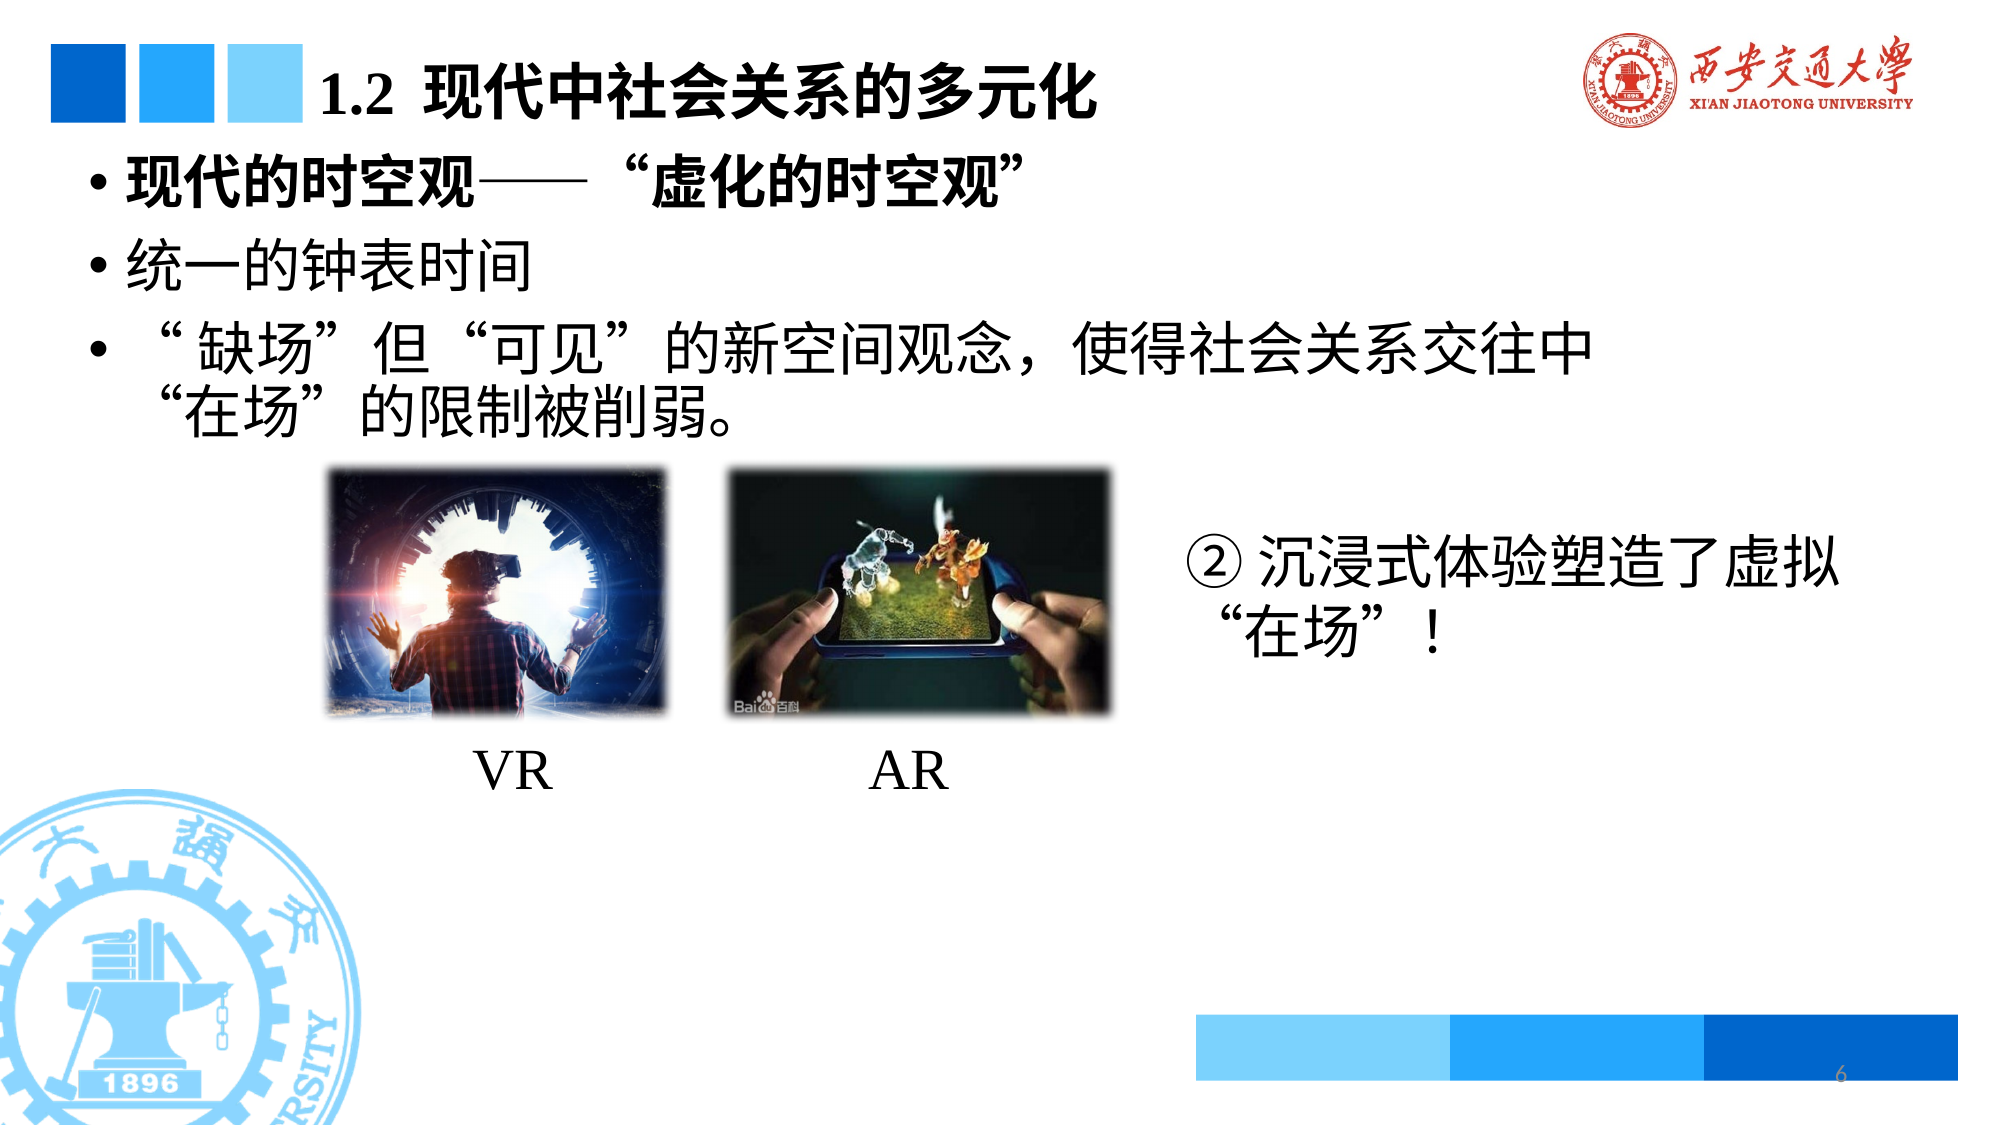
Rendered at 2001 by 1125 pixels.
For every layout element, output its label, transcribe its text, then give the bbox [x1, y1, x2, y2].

picture [0, 789, 366, 1125]
text_box ②沉浸式体验塑造了虚拟“在场”！ [1170, 517, 1927, 673]
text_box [318, 458, 1120, 810]
title 1.2 现代中社会关系的多元化 [303, 32, 1185, 157]
list 现代的时空观——“虚化的时空观” 统一的钟表时间 “缺场”但“可见”的新空间观念，使得社会关系交往中“在场”的限制被削弱。 [73, 145, 1707, 625]
picture [1583, 33, 1913, 128]
slide_number 6 [1412, 1042, 1863, 1103]
